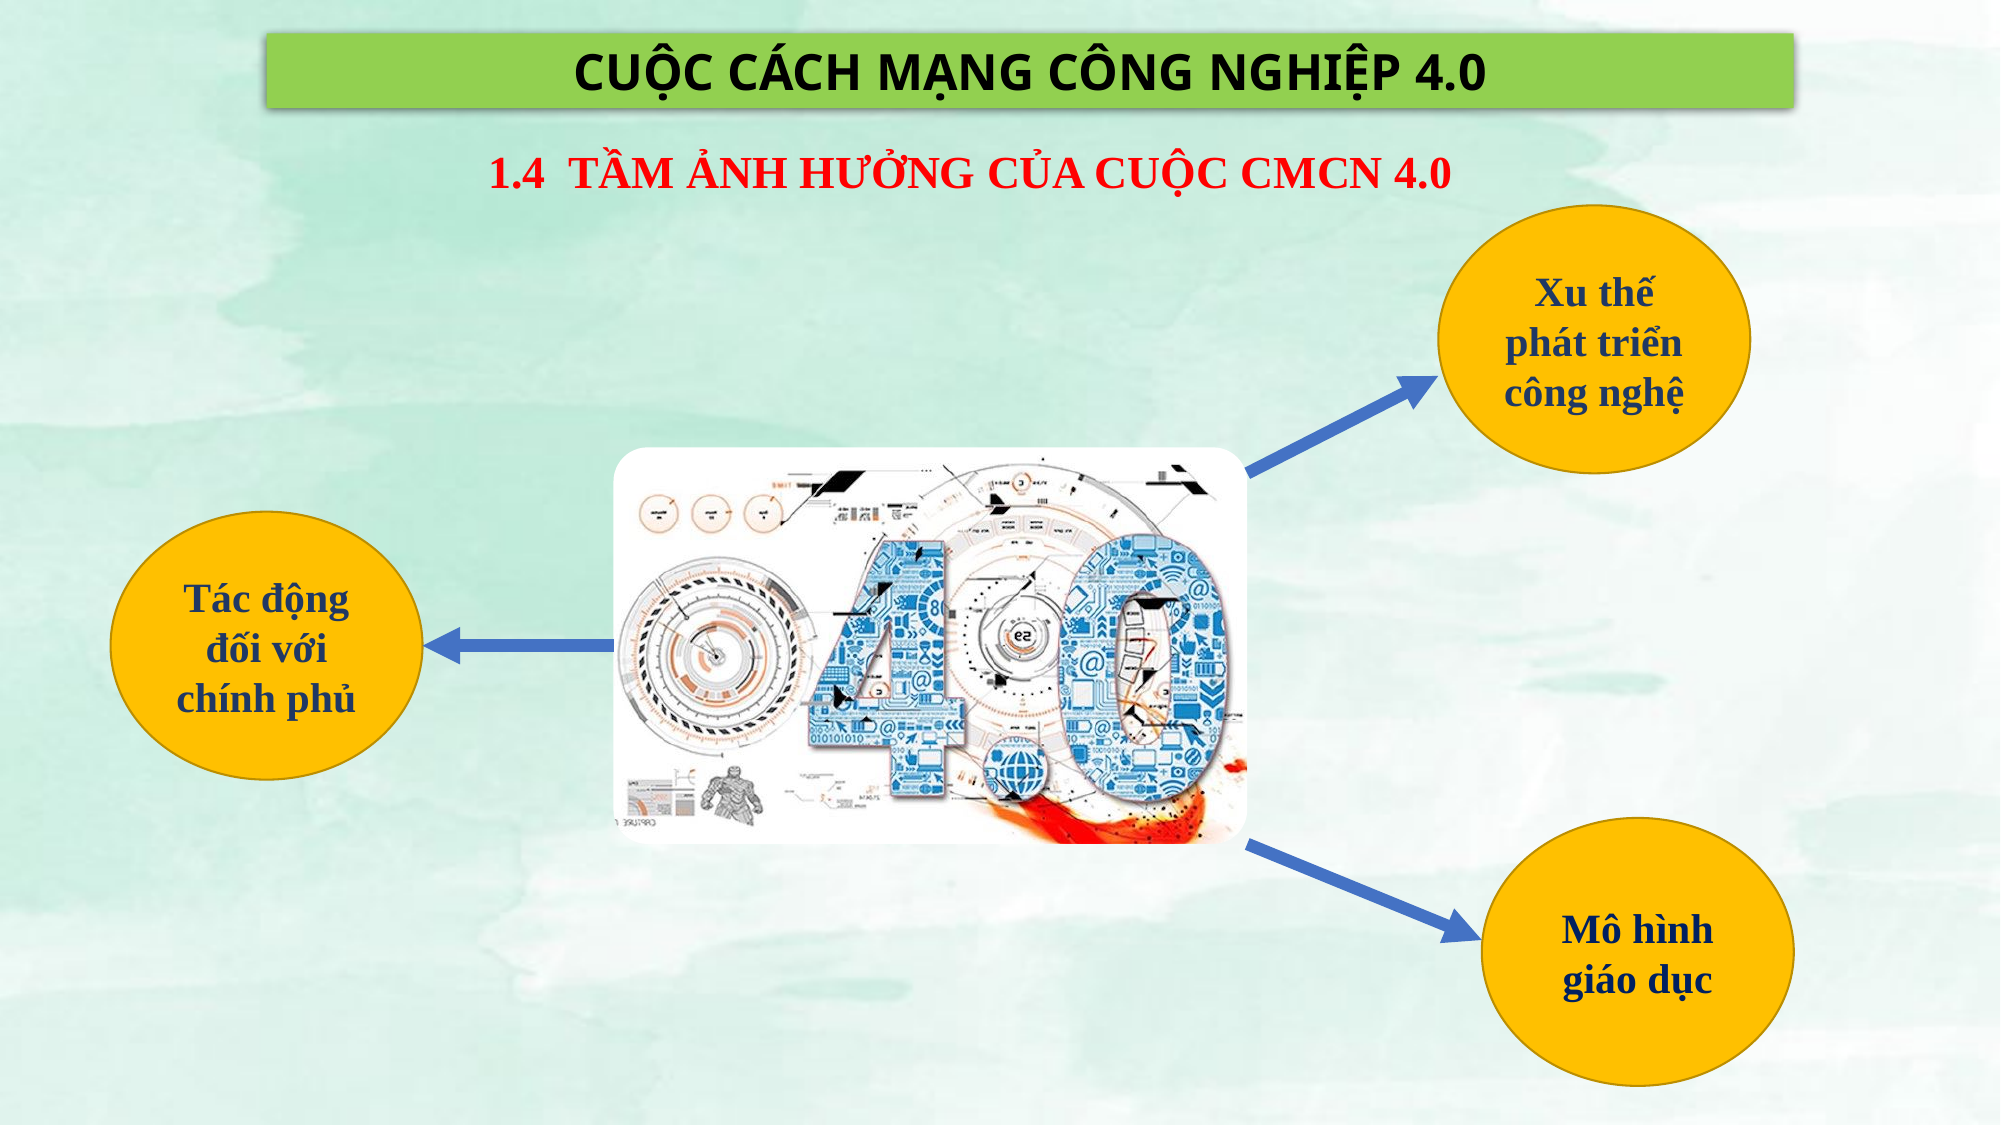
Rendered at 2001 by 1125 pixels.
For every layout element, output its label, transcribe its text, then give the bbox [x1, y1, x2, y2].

text_box CUỘC CÁCH MẠNG CÔNG NGHIỆP 4.0 [266, 33, 1794, 109]
text_box Xu thế phát triển công nghệ [1437, 204, 1752, 475]
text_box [1247, 843, 1482, 940]
text_box 1.4 TẦM ẢNH HƯỞNG CỦA CUỘC CMCN 4.0 [398, 135, 2000, 205]
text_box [1247, 375, 1439, 474]
text_box Mô hình giáo dục [1480, 816, 1795, 1087]
text_box Tác động đối với chính phủ [109, 510, 424, 781]
picture [0, 0, 2001, 1125]
